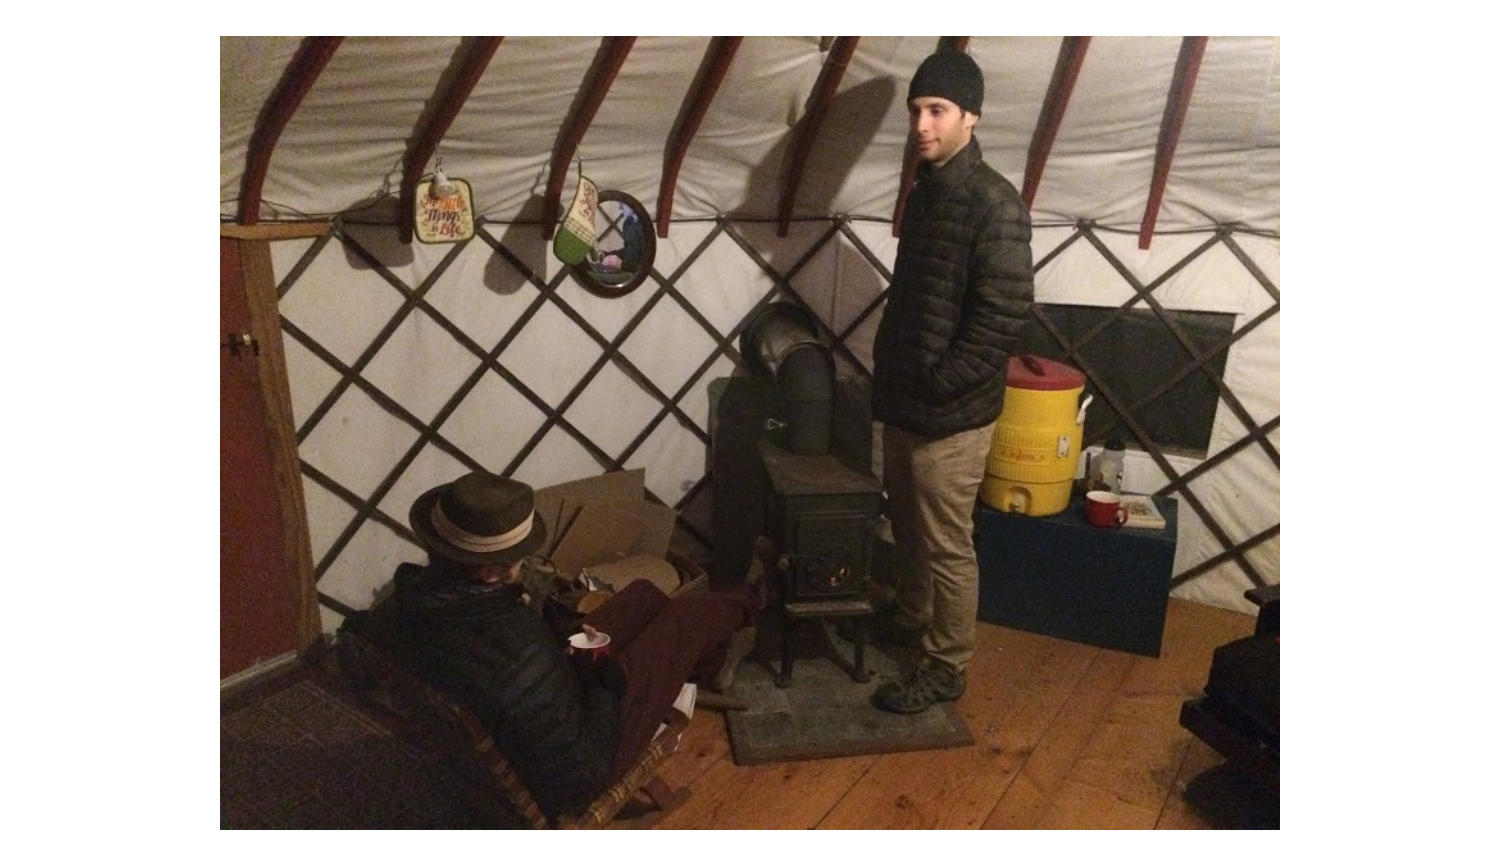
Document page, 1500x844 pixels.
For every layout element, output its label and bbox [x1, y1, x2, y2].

picture [220, 35, 1280, 831]
